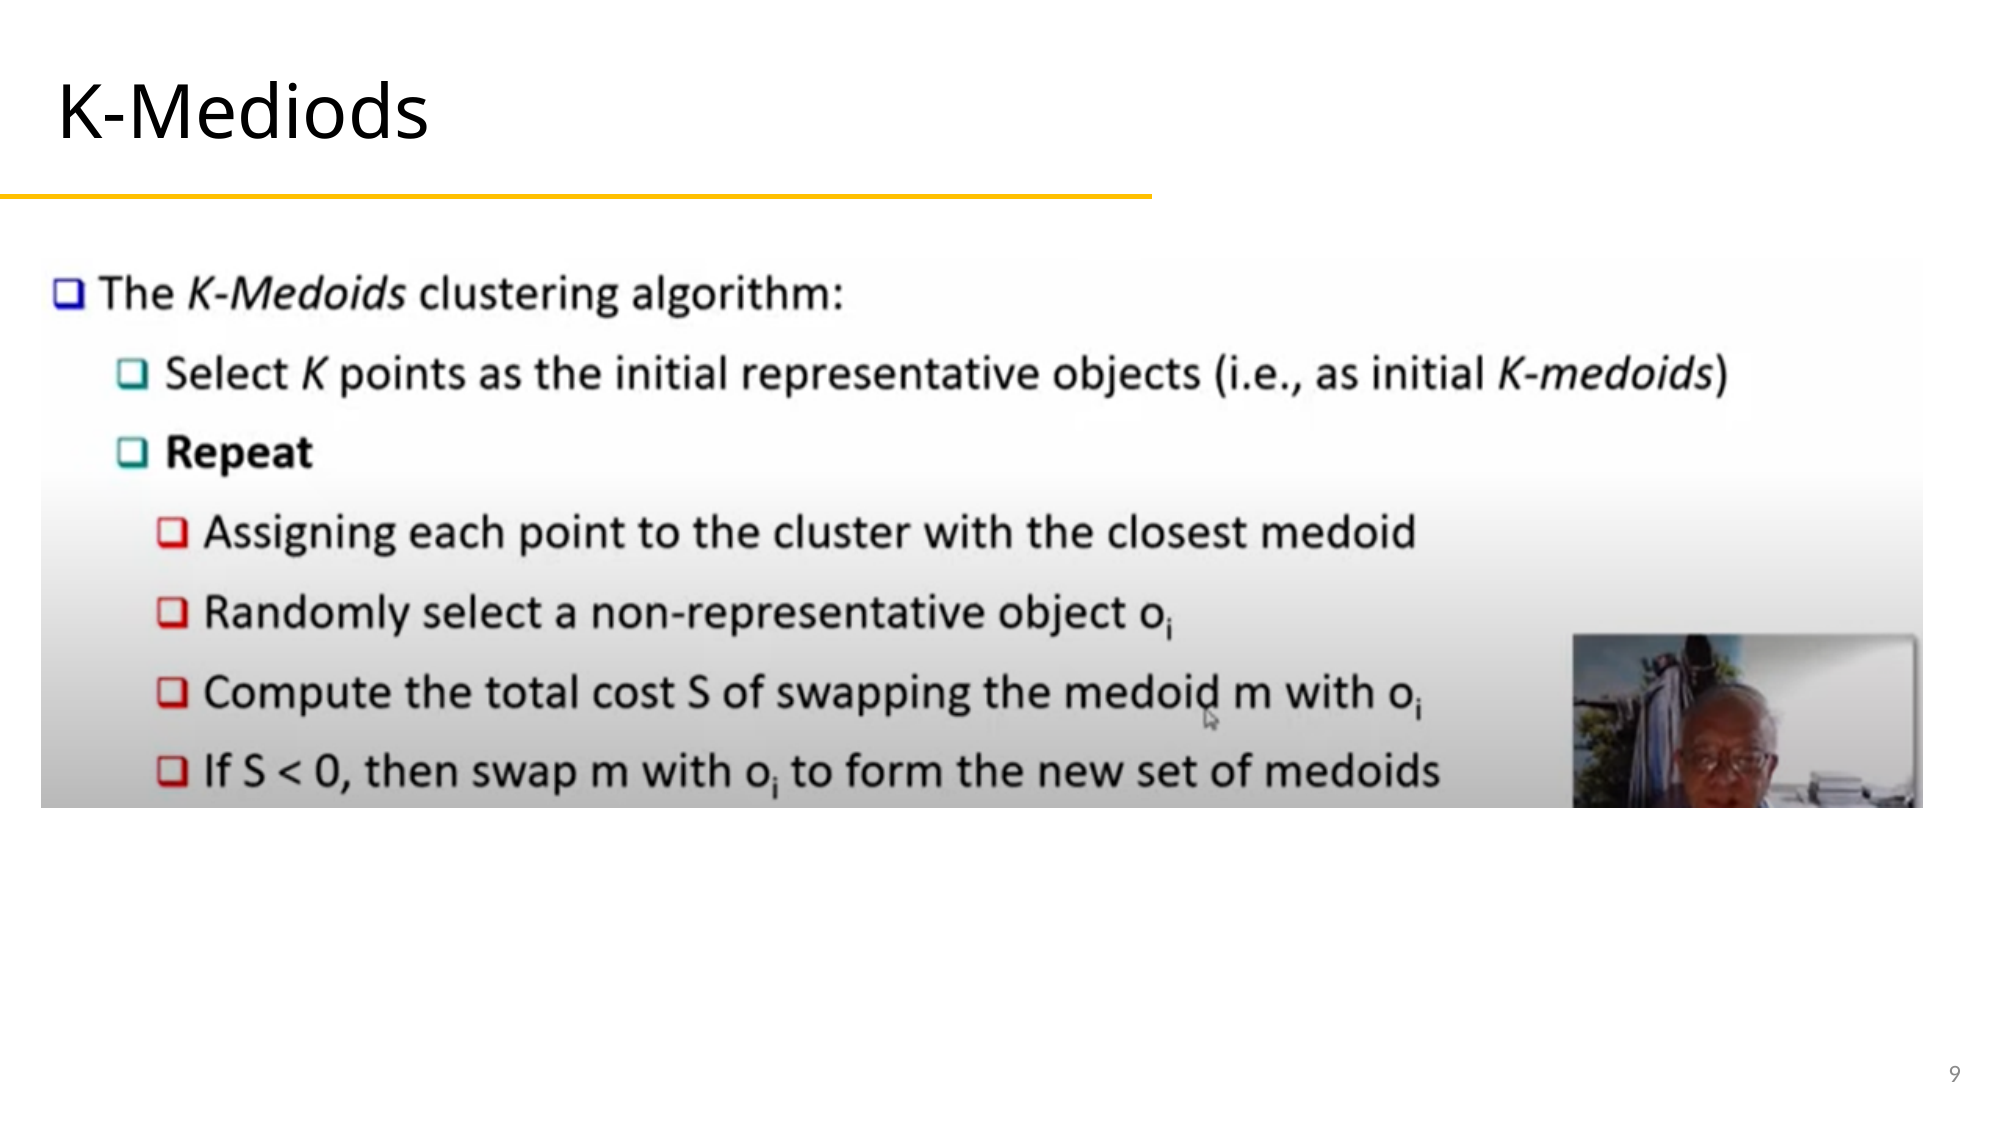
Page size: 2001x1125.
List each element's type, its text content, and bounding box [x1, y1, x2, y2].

title K-Mediods [41, 35, 1767, 194]
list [41, 258, 1923, 808]
slide_number 9 [1526, 1042, 1977, 1103]
